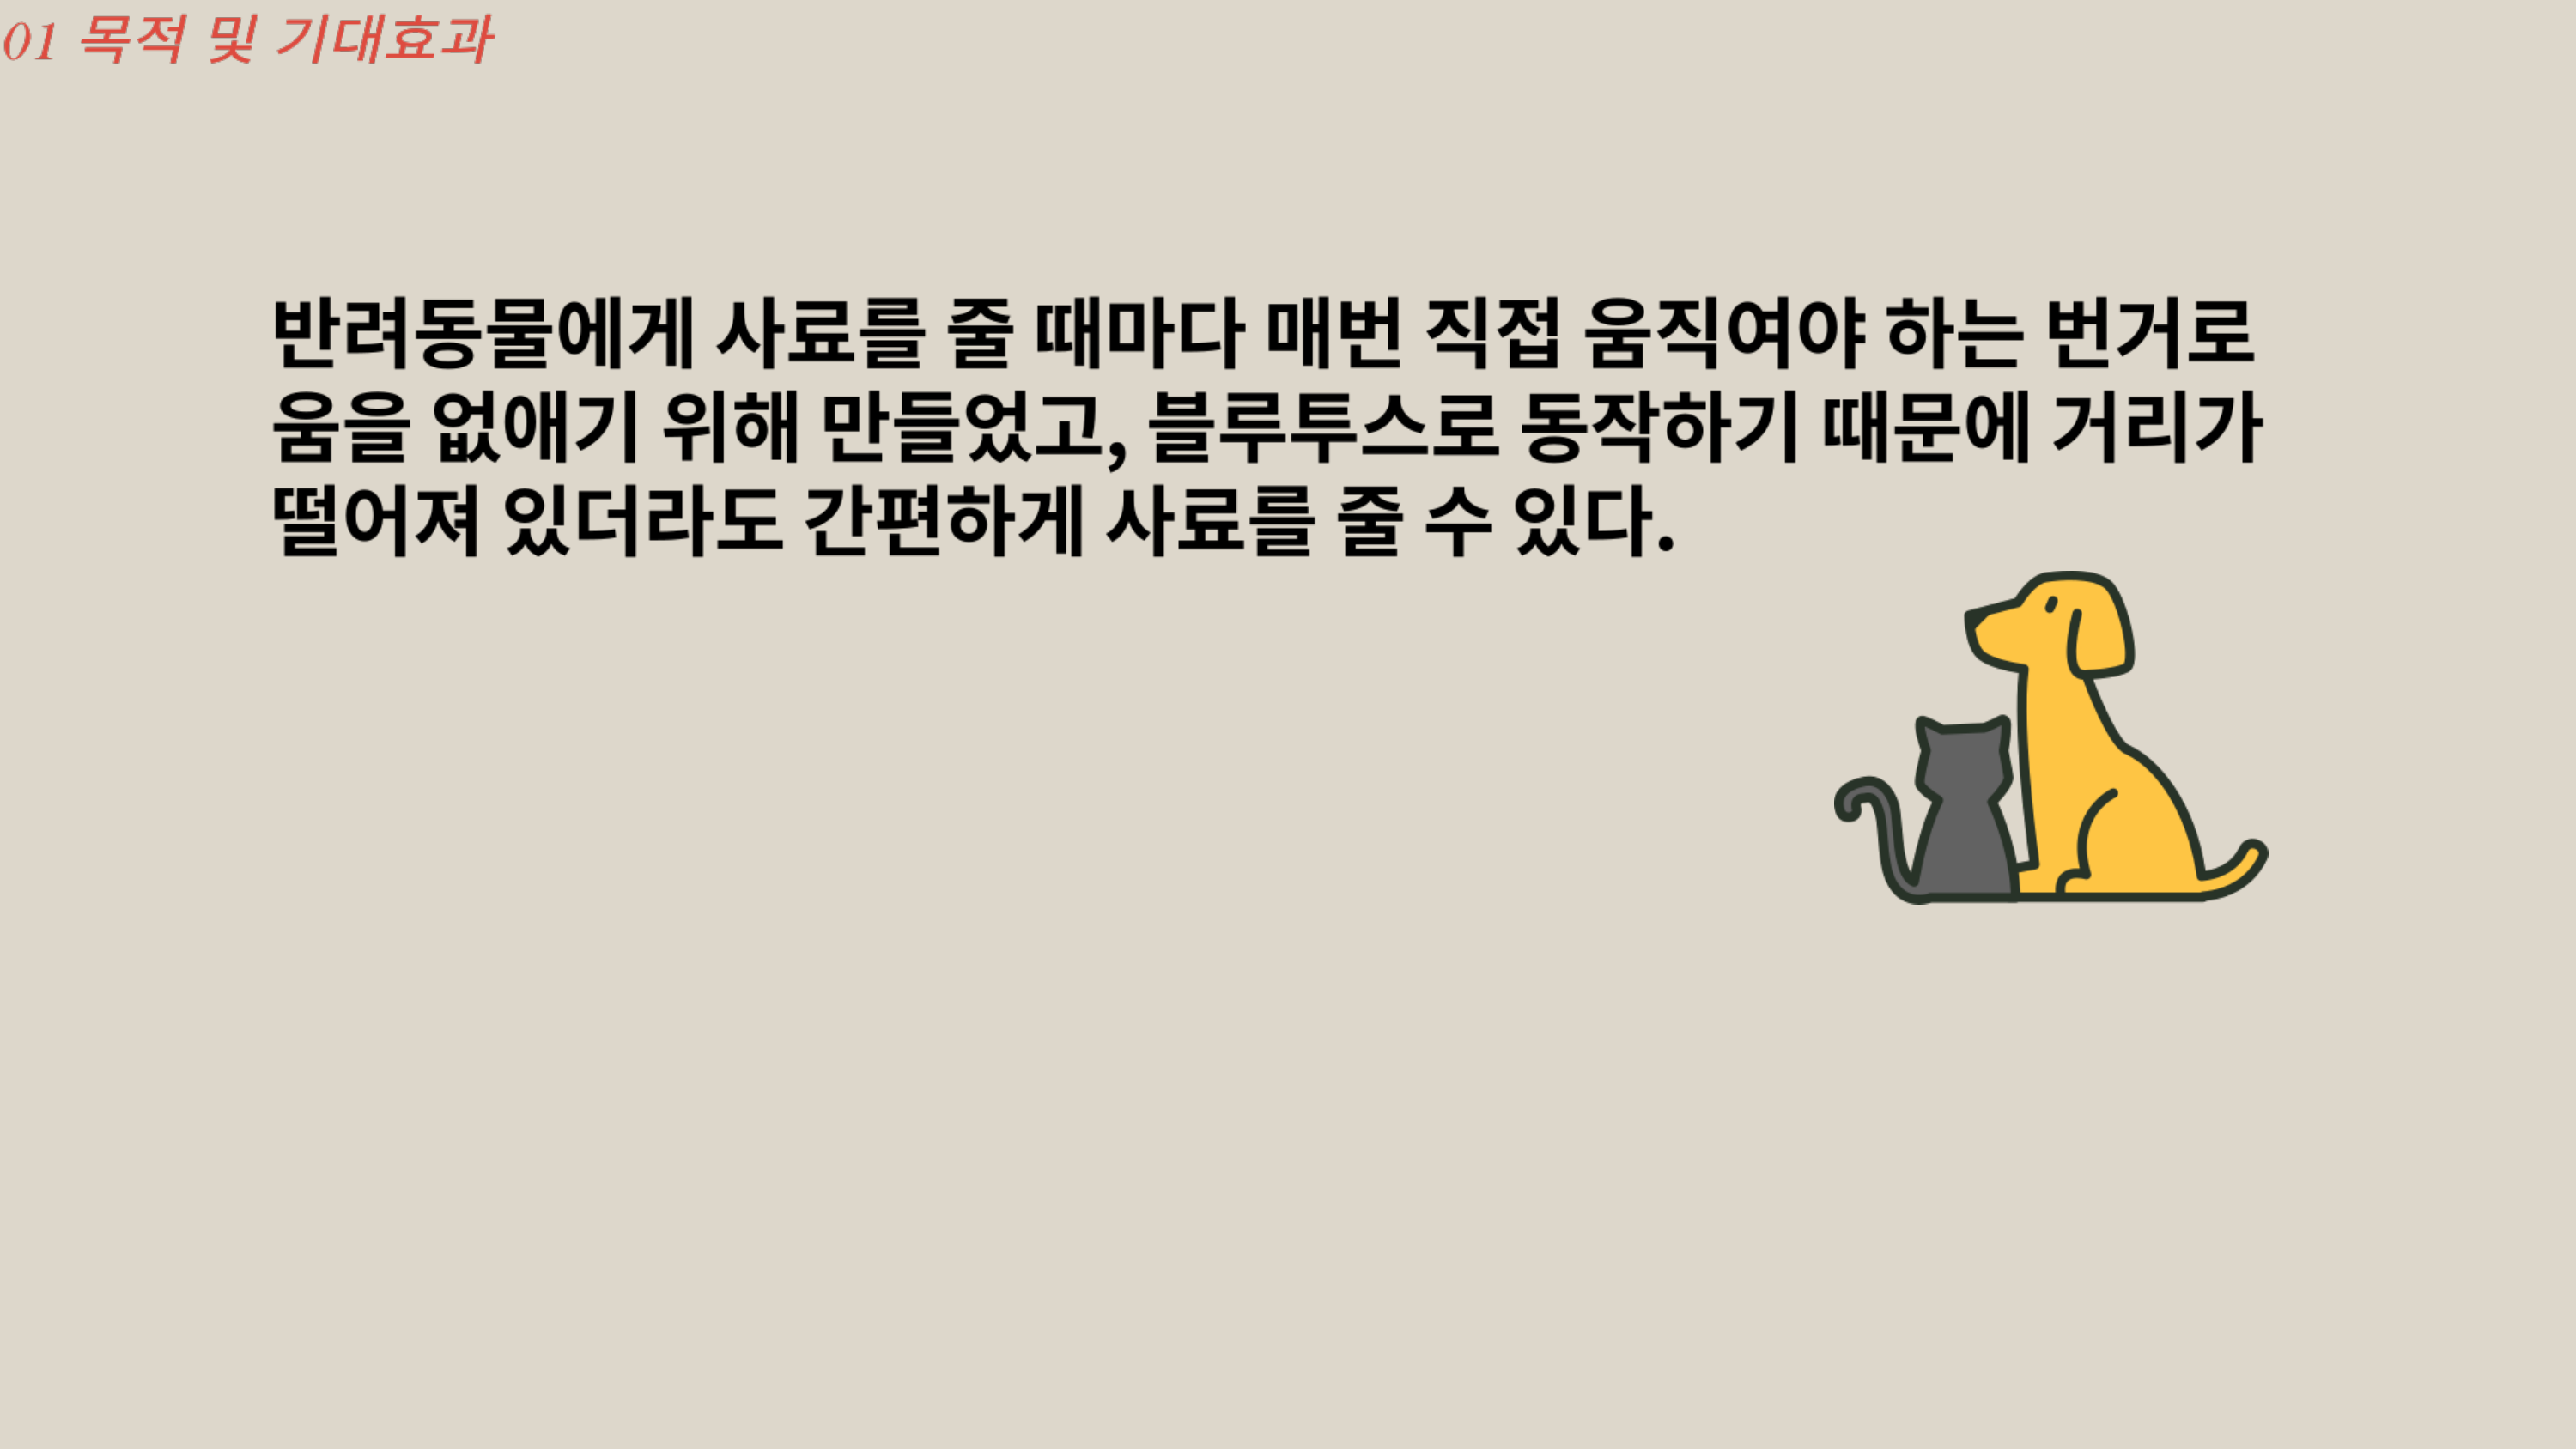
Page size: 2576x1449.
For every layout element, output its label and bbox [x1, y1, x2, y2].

picture [0, 0, 561, 140]
picture [258, 263, 2301, 608]
text_box [1834, 571, 2269, 905]
